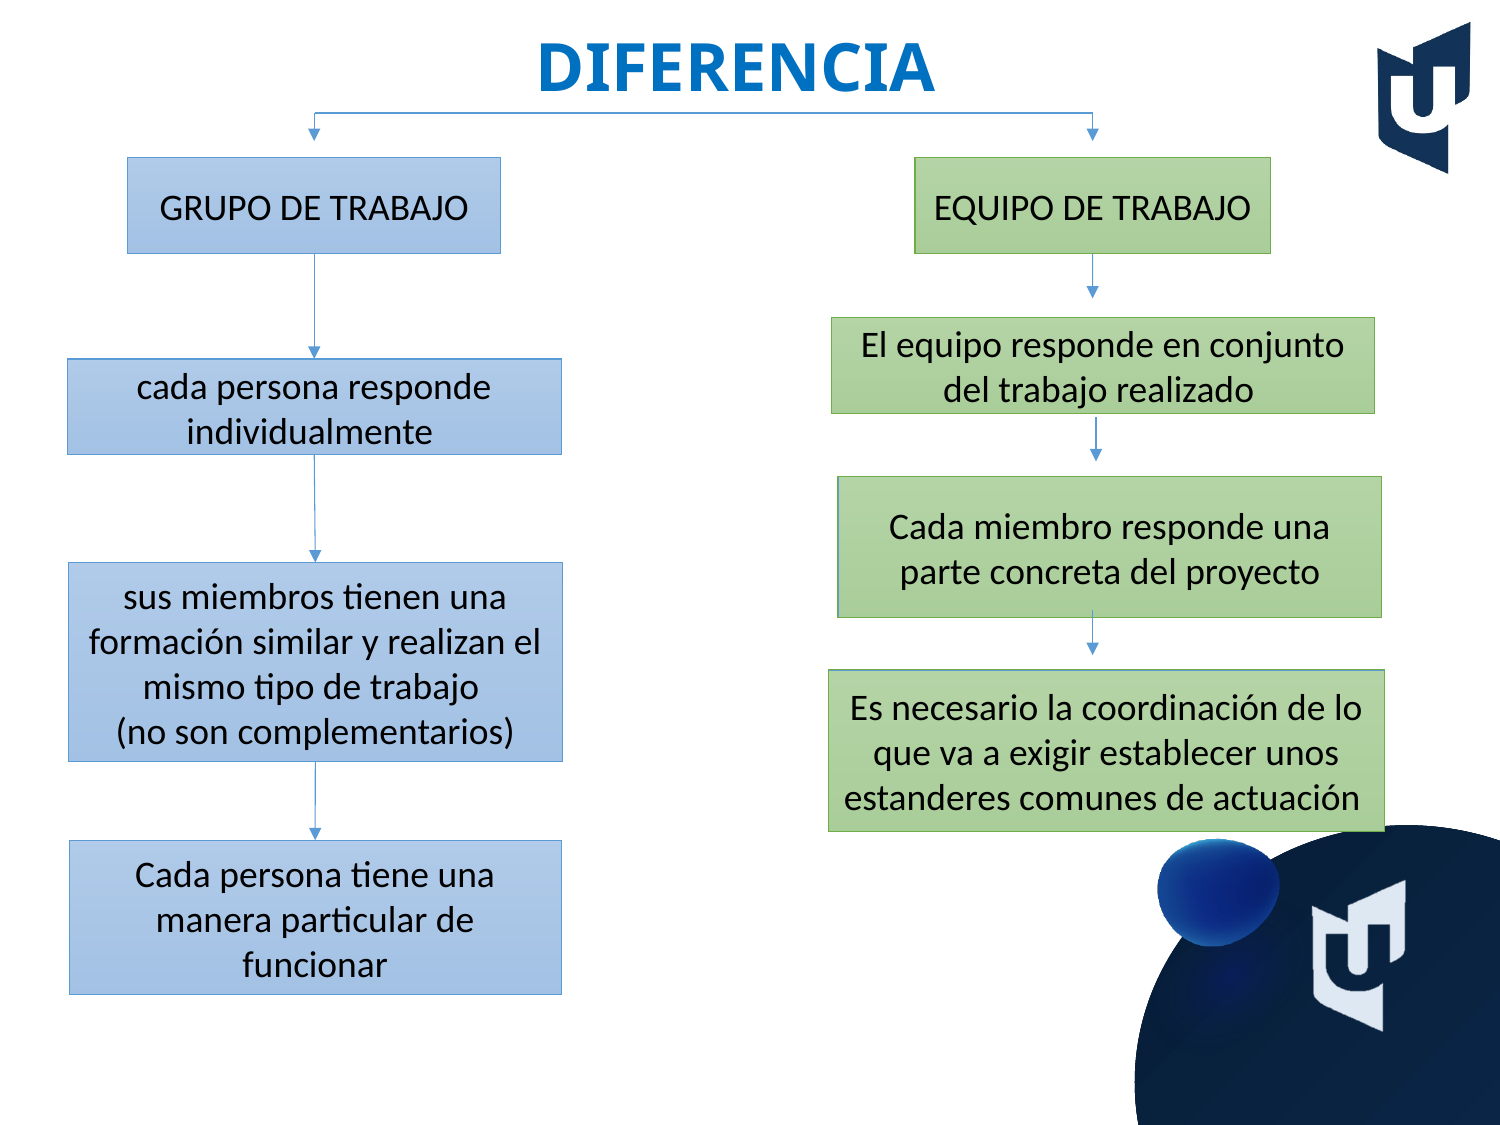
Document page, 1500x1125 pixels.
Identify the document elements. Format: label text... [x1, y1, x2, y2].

text_box DIFERENCIA [47, 17, 1367, 112]
text_box Cada miembro responde una parte concreta del proyecto [837, 476, 1382, 618]
text_box El equipo responde en conjunto del trabajo realizado [831, 317, 1375, 414]
text_box Es necesario la coordinación de lo que va a exigir establecer unos estanderes comunes de actuación [828, 669, 1385, 832]
text_box GRUPO DE TRABAJO [127, 157, 501, 254]
text_box EQUIPO DE TRABAJO [914, 157, 1271, 254]
text_box sus miembros tienen una formación similar y realizan el mismo tipo de trabajo (no son complementarios) [68, 562, 563, 762]
picture [1367, 16, 1481, 178]
picture [1102, 703, 1415, 1092]
text_box Cada persona tiene una manera particular de funcionar [69, 840, 562, 995]
text_box [1133, 824, 1500, 1125]
text_box cada persona responde individualmente [67, 358, 562, 455]
